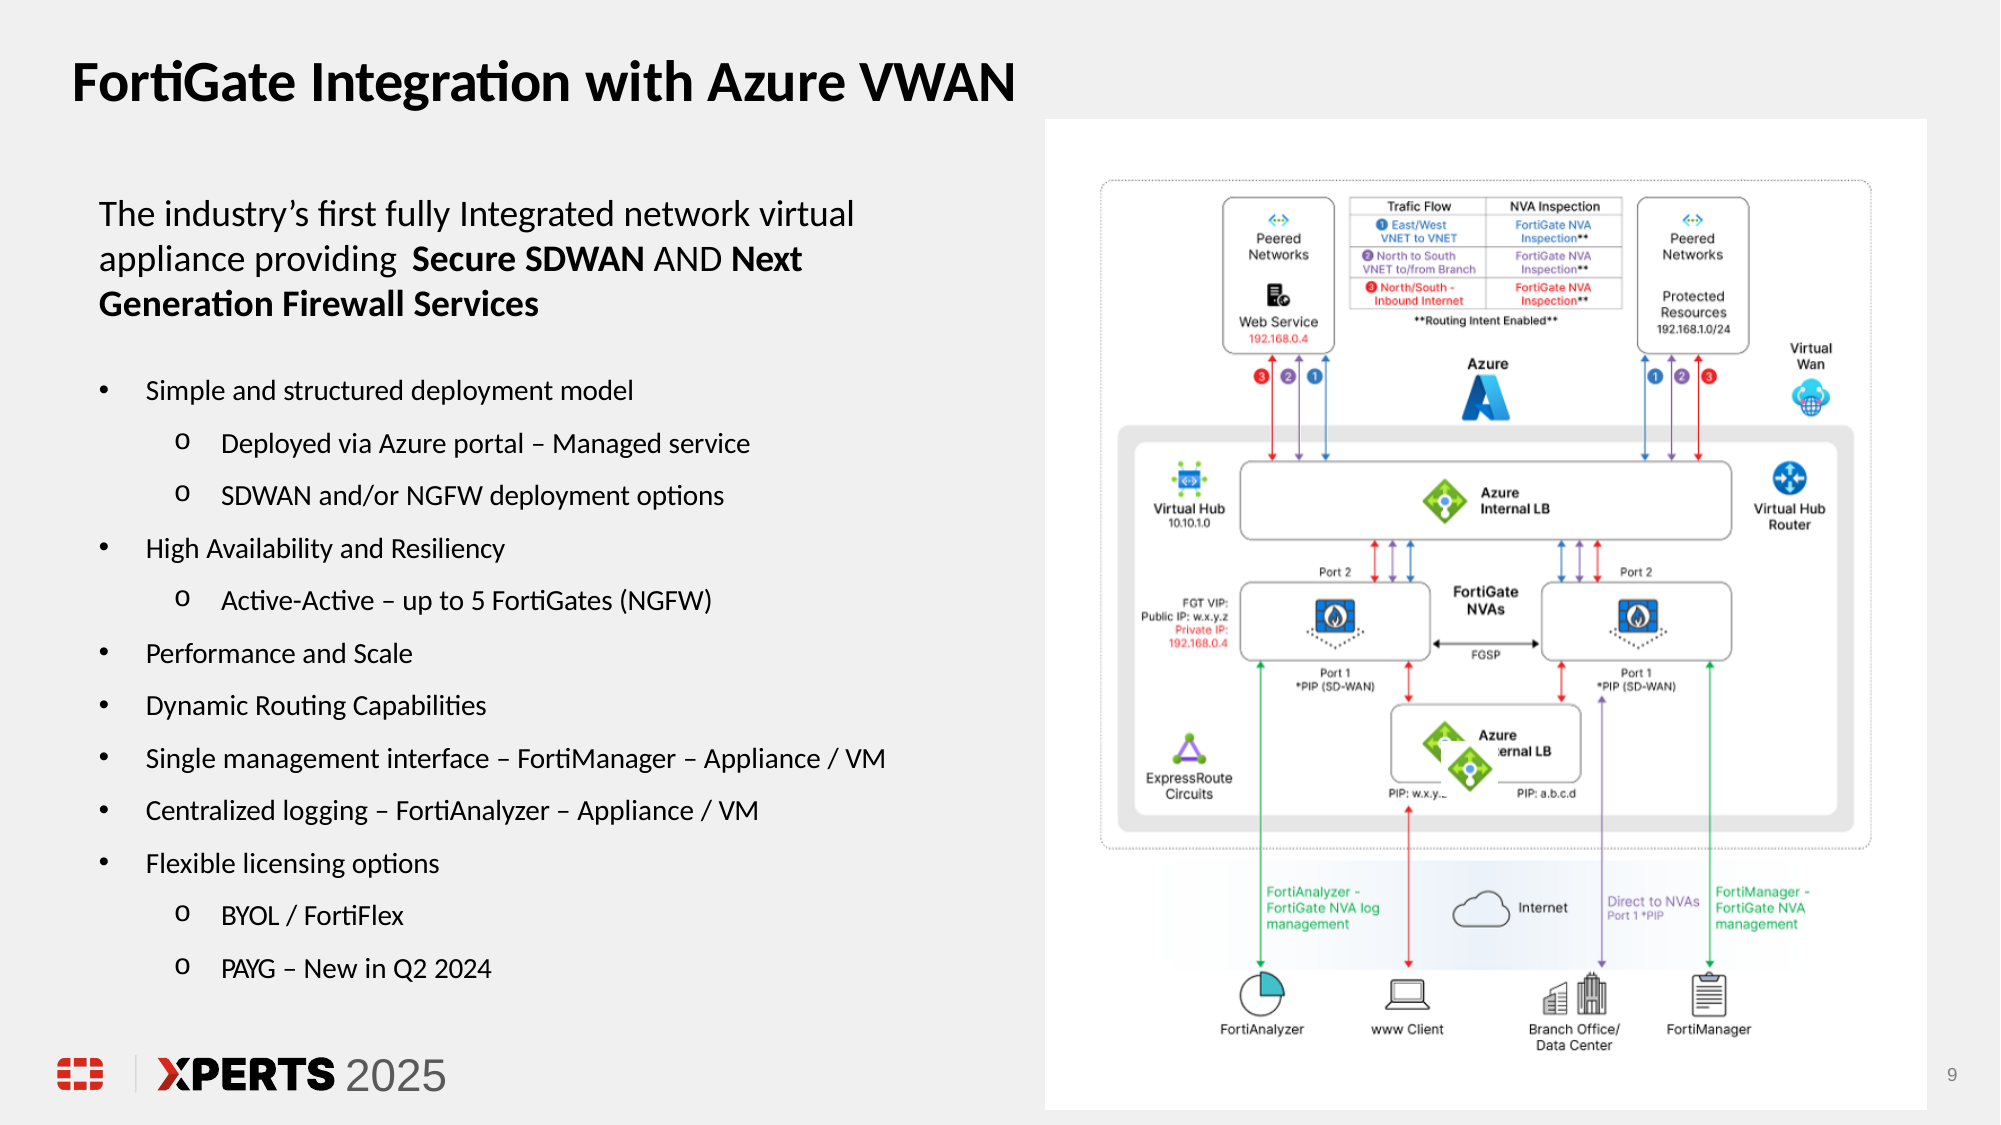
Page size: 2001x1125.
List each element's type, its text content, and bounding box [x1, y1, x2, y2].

text_box Deployed via Azure portal – Managed service SDWAN and/or NGFW deployment options [171, 404, 759, 512]
picture [57, 1058, 103, 1090]
title FortiGate Integration with Azure VWAN [57, 43, 1916, 118]
text_box High Availability and Resiliency [96, 526, 514, 565]
picture [1045, 119, 1927, 1110]
text_box Performance and Scale Dynamic Routing Capabilities Single management interface – FortiManager – Appliance / VM Centralized logging – FortiAnalyzer – Appliance / VM Flexible licensing options [96, 614, 895, 879]
text_box Active-Active – up to 5 FortiGates (NGFW) [171, 579, 721, 614]
text_box BYOL / FortiFlex PAYG – New in Q2 2024 [171, 877, 500, 985]
text_box Simple and structured deployment model [96, 369, 643, 407]
text_box The industry’s first fully Integrated network virtual appliance providing Secure SDWAN AND Next Generation Firewall Services [96, 186, 864, 324]
